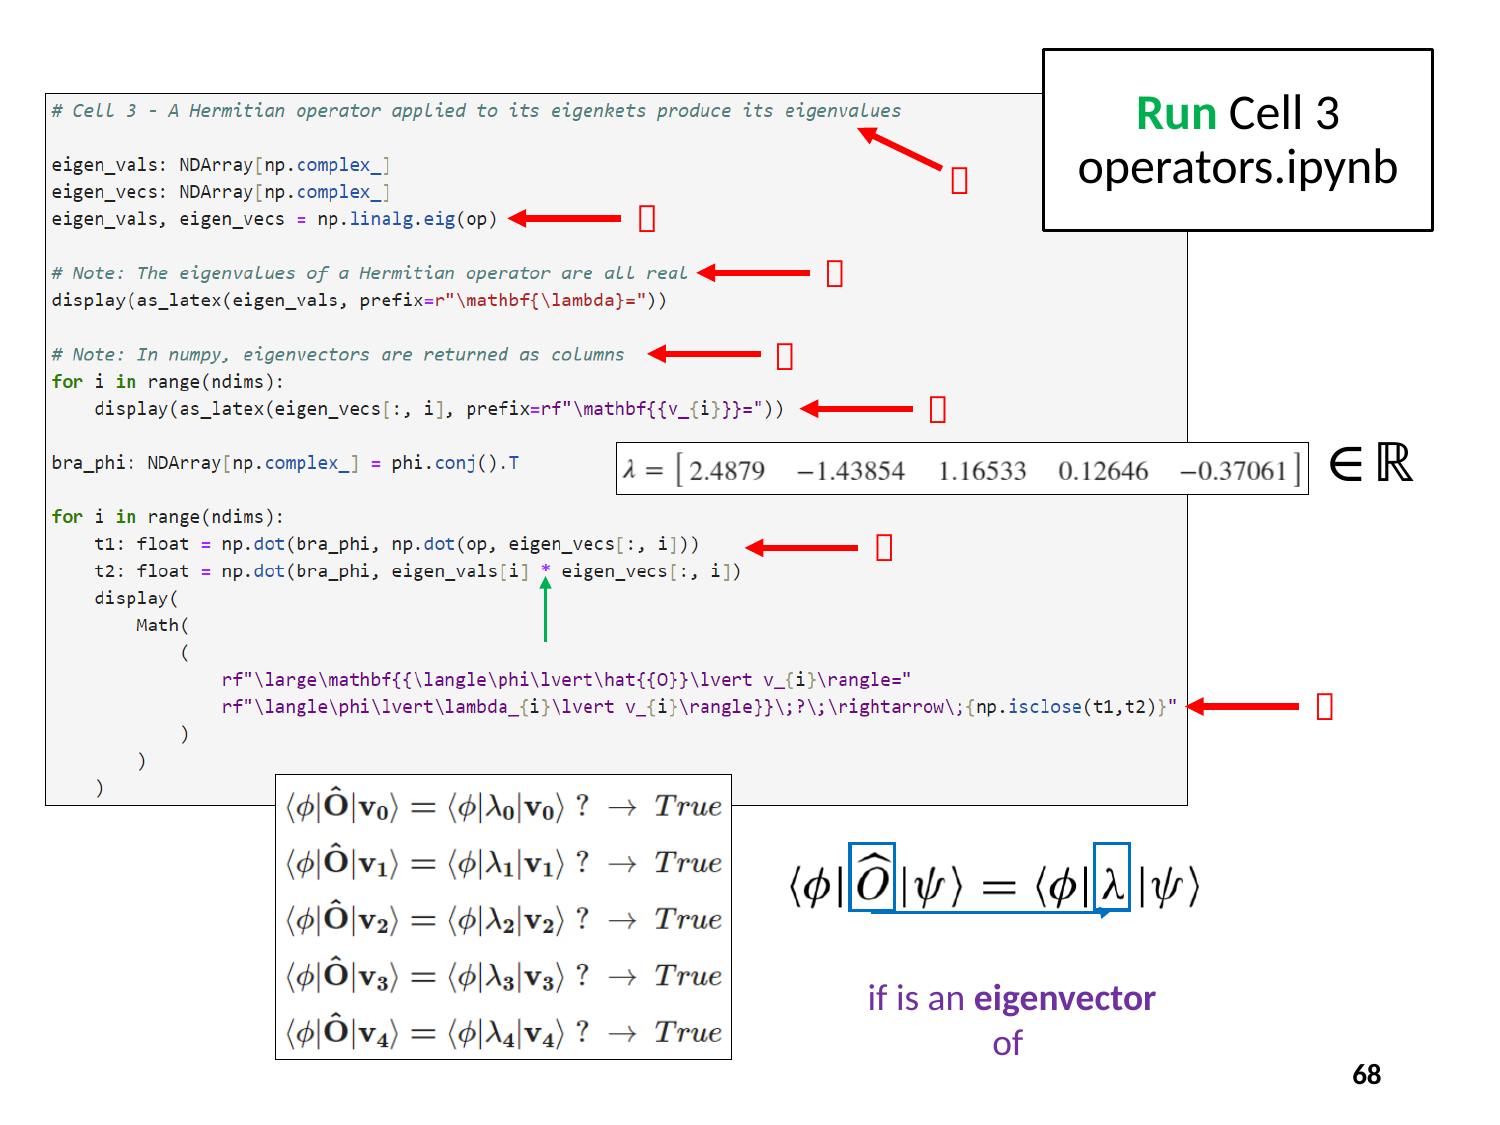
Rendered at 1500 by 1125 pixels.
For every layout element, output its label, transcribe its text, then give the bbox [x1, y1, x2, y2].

picture [45, 93, 1309, 1060]
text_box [744, 516, 922, 578]
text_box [696, 242, 872, 304]
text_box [647, 325, 822, 386]
picture [783, 843, 991, 919]
picture [993, 843, 1210, 919]
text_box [856, 127, 997, 211]
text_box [1184, 675, 1362, 737]
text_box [507, 188, 684, 249]
slide_number 68 [1059, 1042, 1397, 1103]
title Run Cell 3 operators.ipynb [1043, 49, 1433, 231]
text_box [799, 378, 975, 440]
